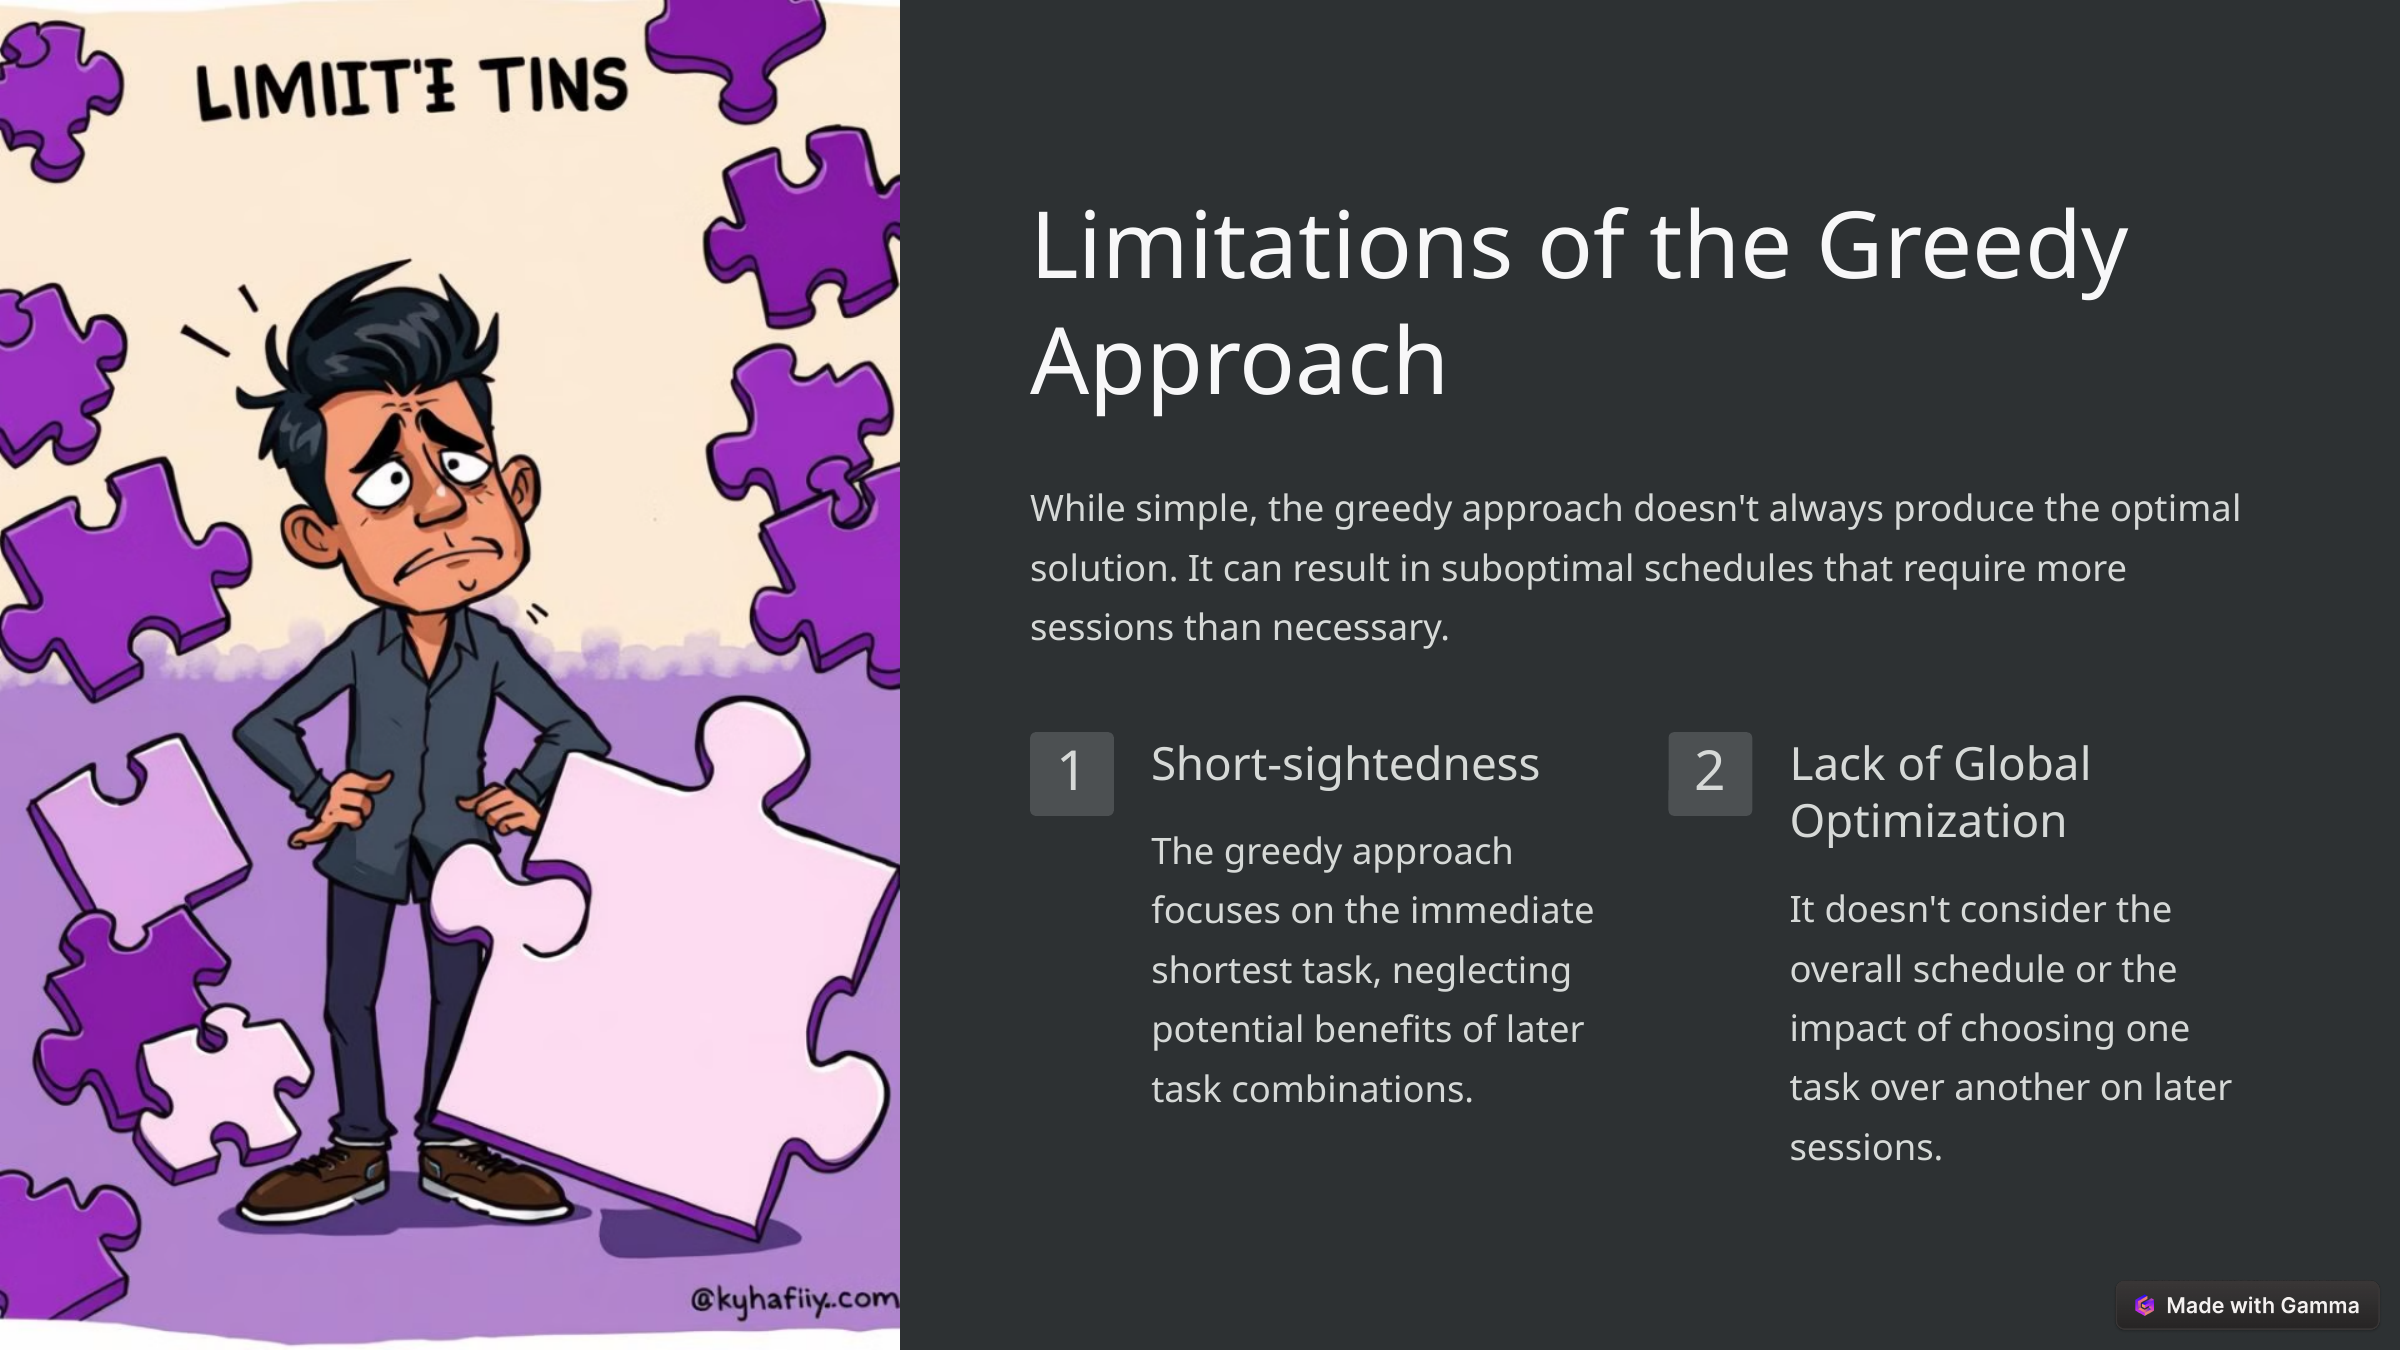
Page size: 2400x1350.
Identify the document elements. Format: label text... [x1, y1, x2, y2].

text_box 1 [1062, 746, 1082, 802]
text_box It doesn't consider the overall schedule or the impact of choosing one task over another on later sessions. [1789, 870, 2270, 1169]
text_box [1668, 732, 1753, 816]
text_box Lack of Global Optimization [1789, 732, 2270, 849]
picture [2106, 1271, 2389, 1339]
text_box While simple, the greedy approach doesn't always produce the optimal solution. It can result in suboptimal schedules that require more sessions than necessary. [1030, 469, 2270, 649]
text_box Short-sightedness [1151, 732, 1617, 791]
text_box 2 [1694, 746, 1727, 802]
text_box Limitations of the Greedy Approach [1030, 181, 2270, 414]
text_box [1030, 732, 1114, 816]
picture [0, 0, 900, 1350]
text_box The greedy approach focuses on the immediate shortest task, neglecting potential benefits of later task combinations. [1151, 812, 1632, 1111]
